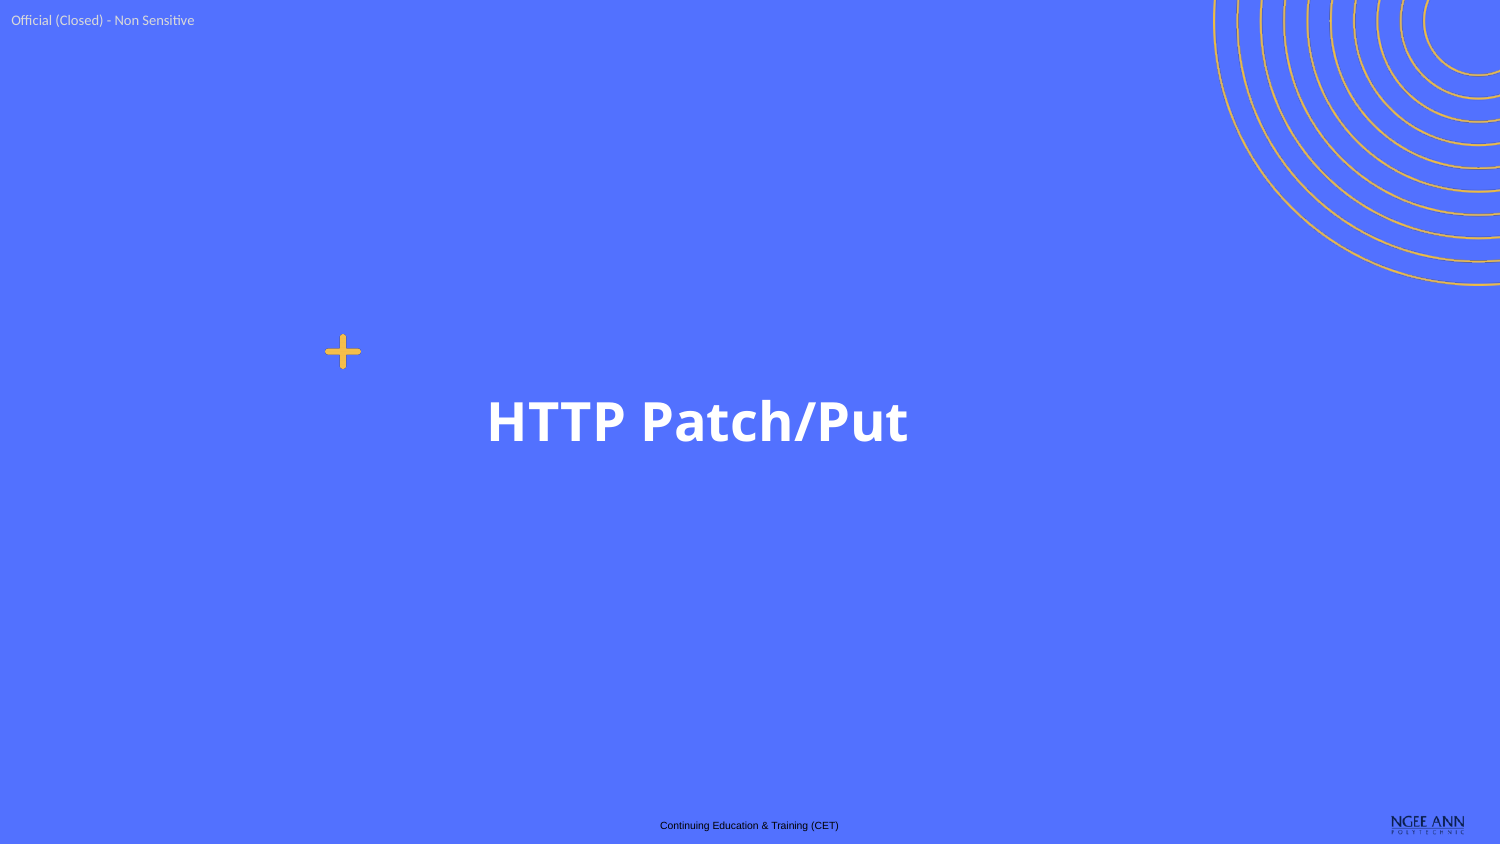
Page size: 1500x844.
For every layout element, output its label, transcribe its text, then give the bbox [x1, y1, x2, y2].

text_box Continuing Education & Training (CET) [602, 813, 898, 839]
picture [325, 334, 361, 370]
picture [1383, 811, 1471, 839]
text_box HTTP Patch/Put [152, 377, 1245, 453]
text_box Official (Closed) - Non Sensitive [0, 0, 244, 35]
picture [1213, 0, 1500, 286]
